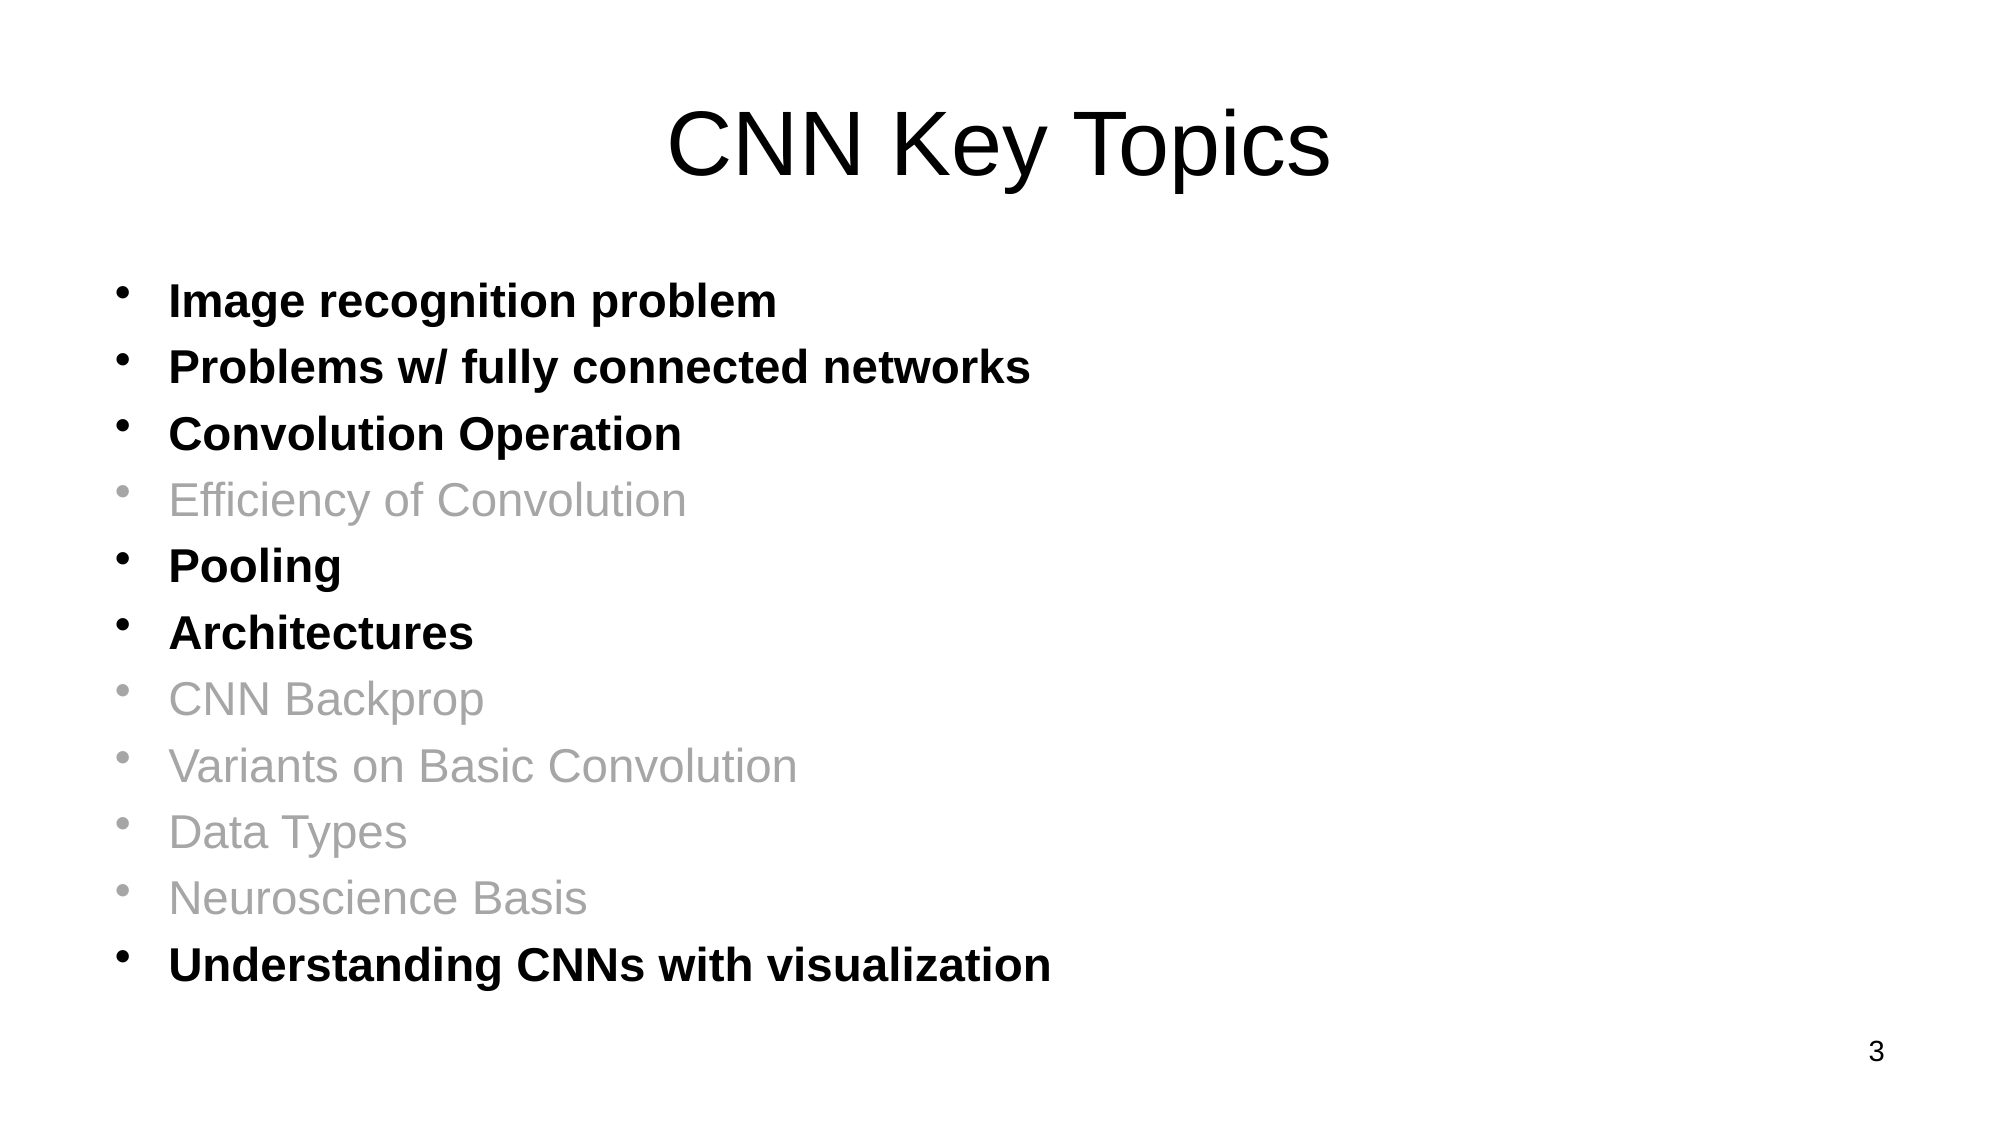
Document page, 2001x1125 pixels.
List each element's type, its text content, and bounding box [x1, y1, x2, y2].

list Image recognition problem Problems w/ fully connected networks Convolution Operation Efficiency of Convolution Pooling Architectures CNN Backprop Variants on Basic Convolution Data Types Neuroscience Basis Understanding CNNs with visualization [99, 262, 1900, 1005]
title CNN Key Topics [99, 45, 1900, 233]
slide_number 3 [1433, 1024, 1900, 1103]
